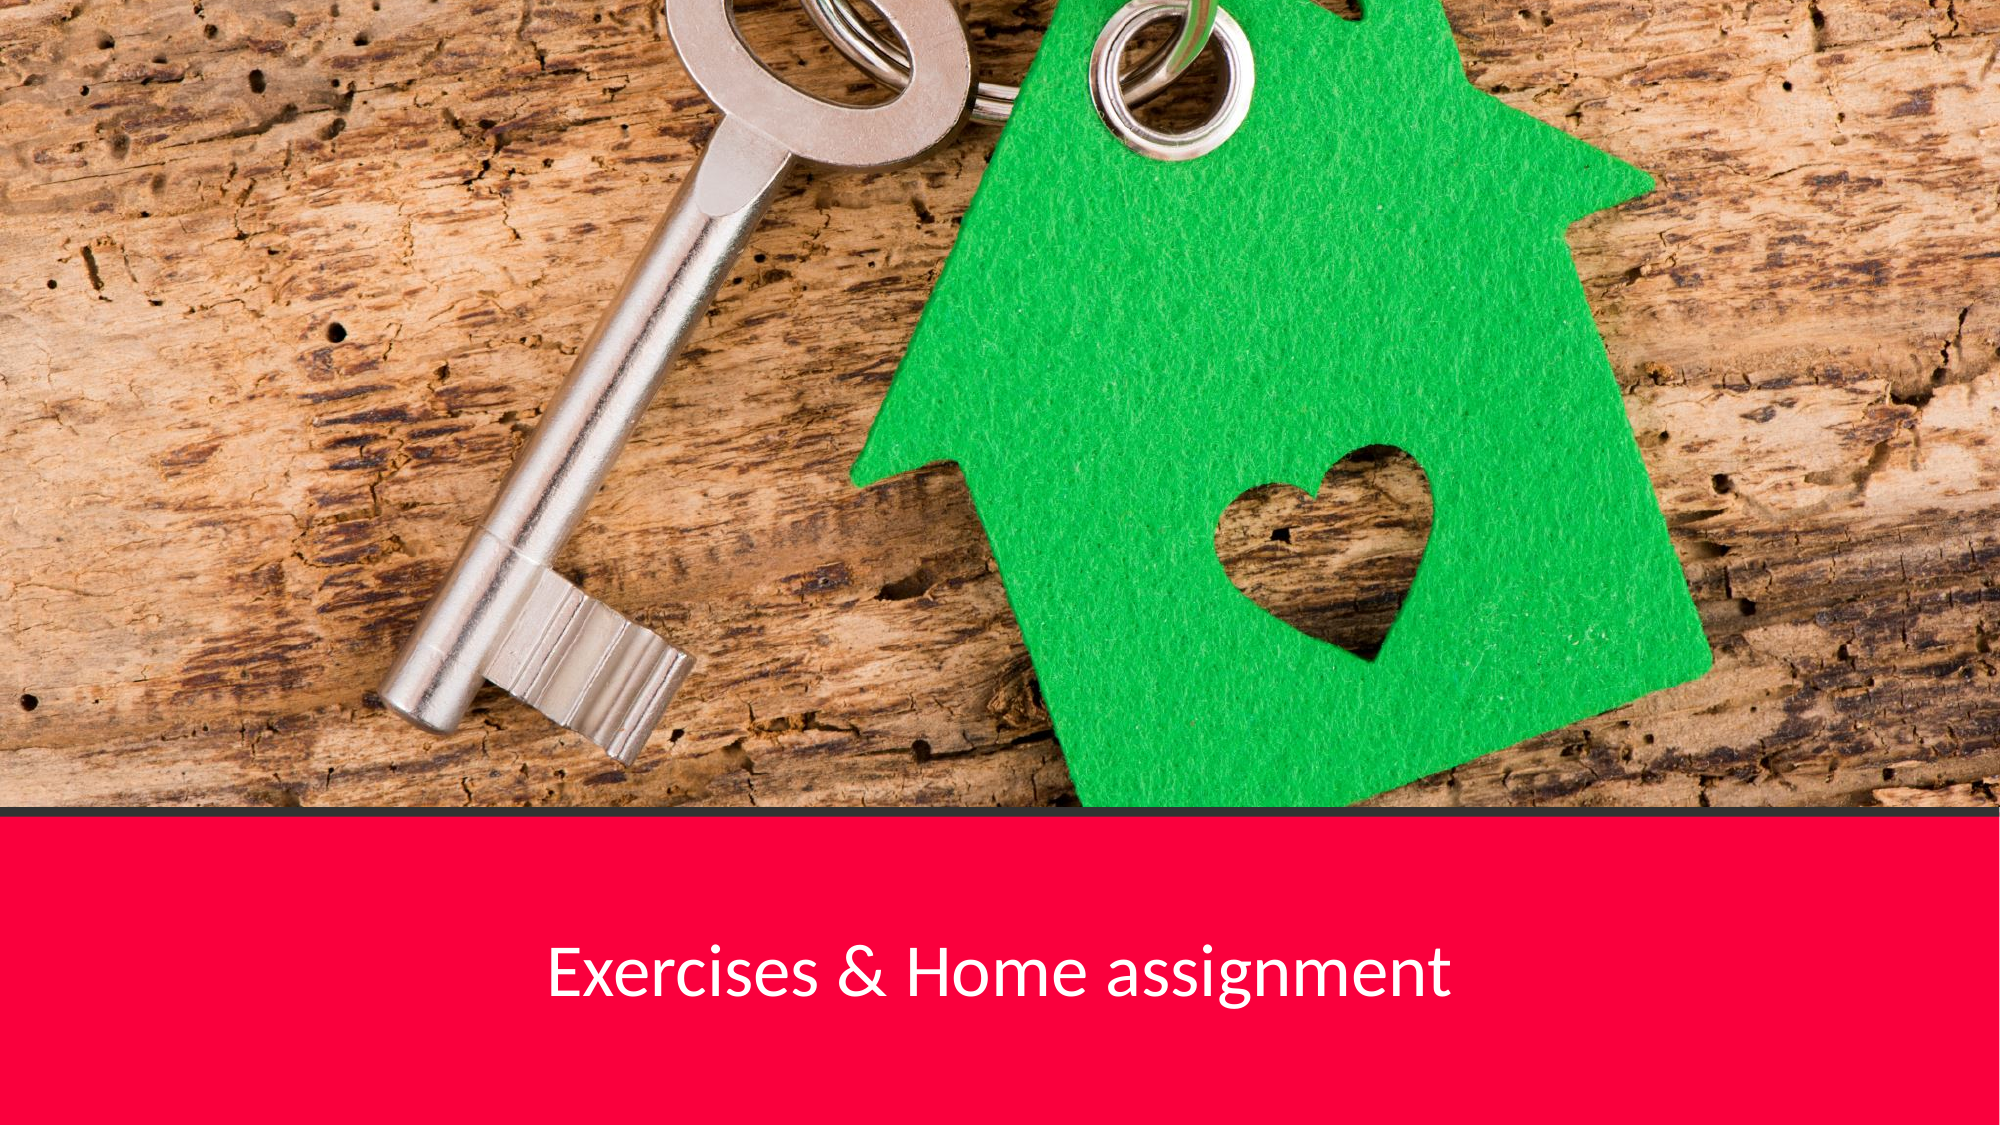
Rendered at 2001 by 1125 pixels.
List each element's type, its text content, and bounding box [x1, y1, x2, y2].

picture [0, 0, 2000, 807]
title Exercises & Home assignment [170, 876, 1830, 1012]
